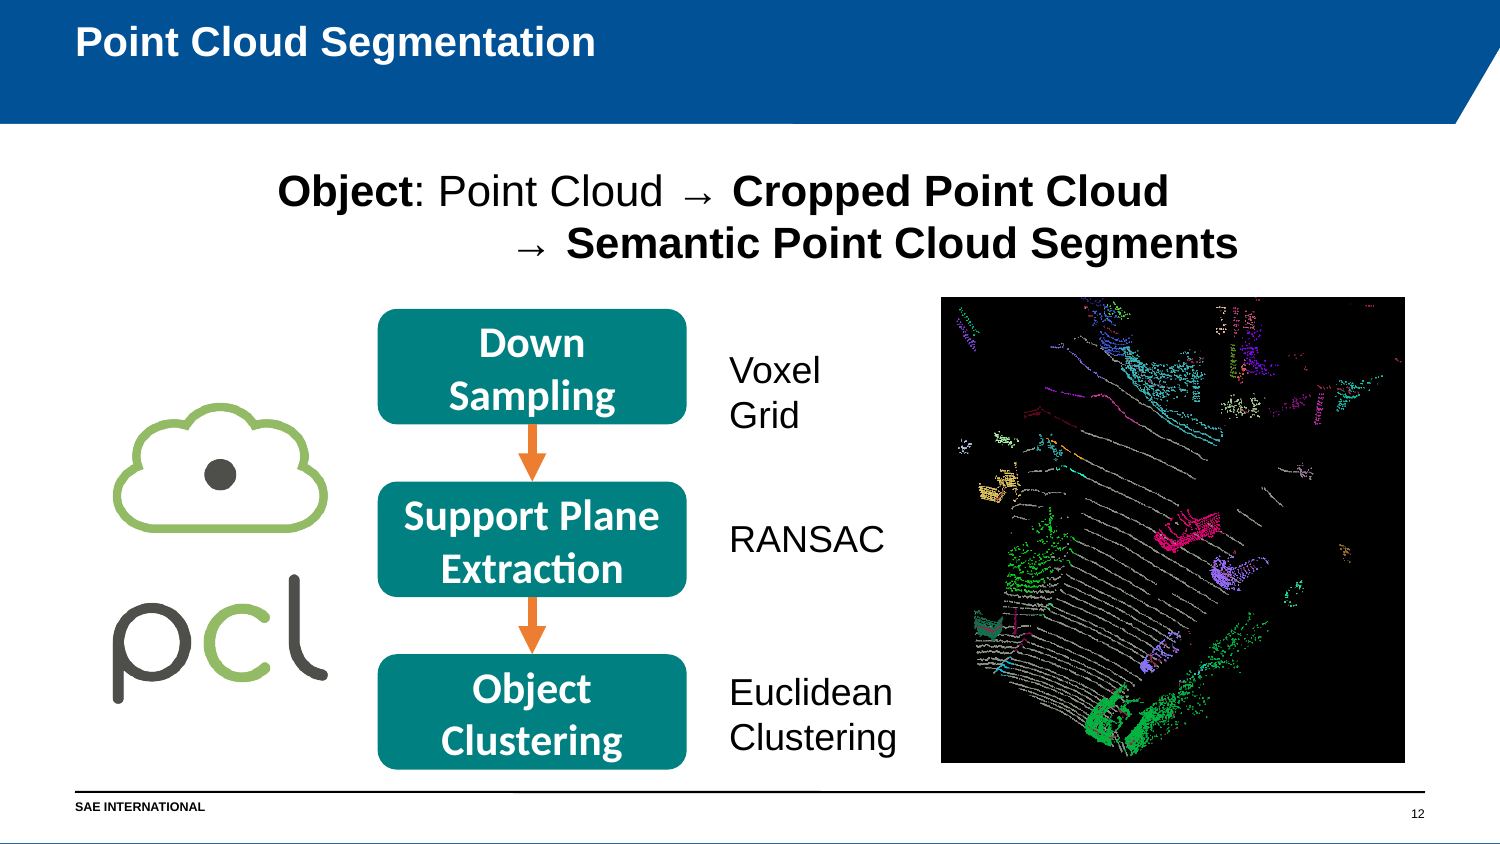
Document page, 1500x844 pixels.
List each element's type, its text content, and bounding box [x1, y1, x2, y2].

text_box Voxel Grid [714, 338, 911, 443]
picture [941, 297, 1405, 764]
text_box Support Plane Extraction [375, 479, 689, 600]
text_box RANSAC [714, 507, 911, 567]
text_box Object: Point Cloud → Cropped Point Cloud → Semantic Point Cloud Segments [262, 155, 1301, 275]
text_box Object Clustering [375, 652, 689, 772]
text_box Down Sampling [375, 306, 689, 427]
slide_number 12 [1074, 799, 1425, 821]
title Point Cloud Segmentation [75, 15, 1425, 98]
text_box Euclidean Clustering [714, 660, 923, 766]
picture [94, 385, 345, 721]
